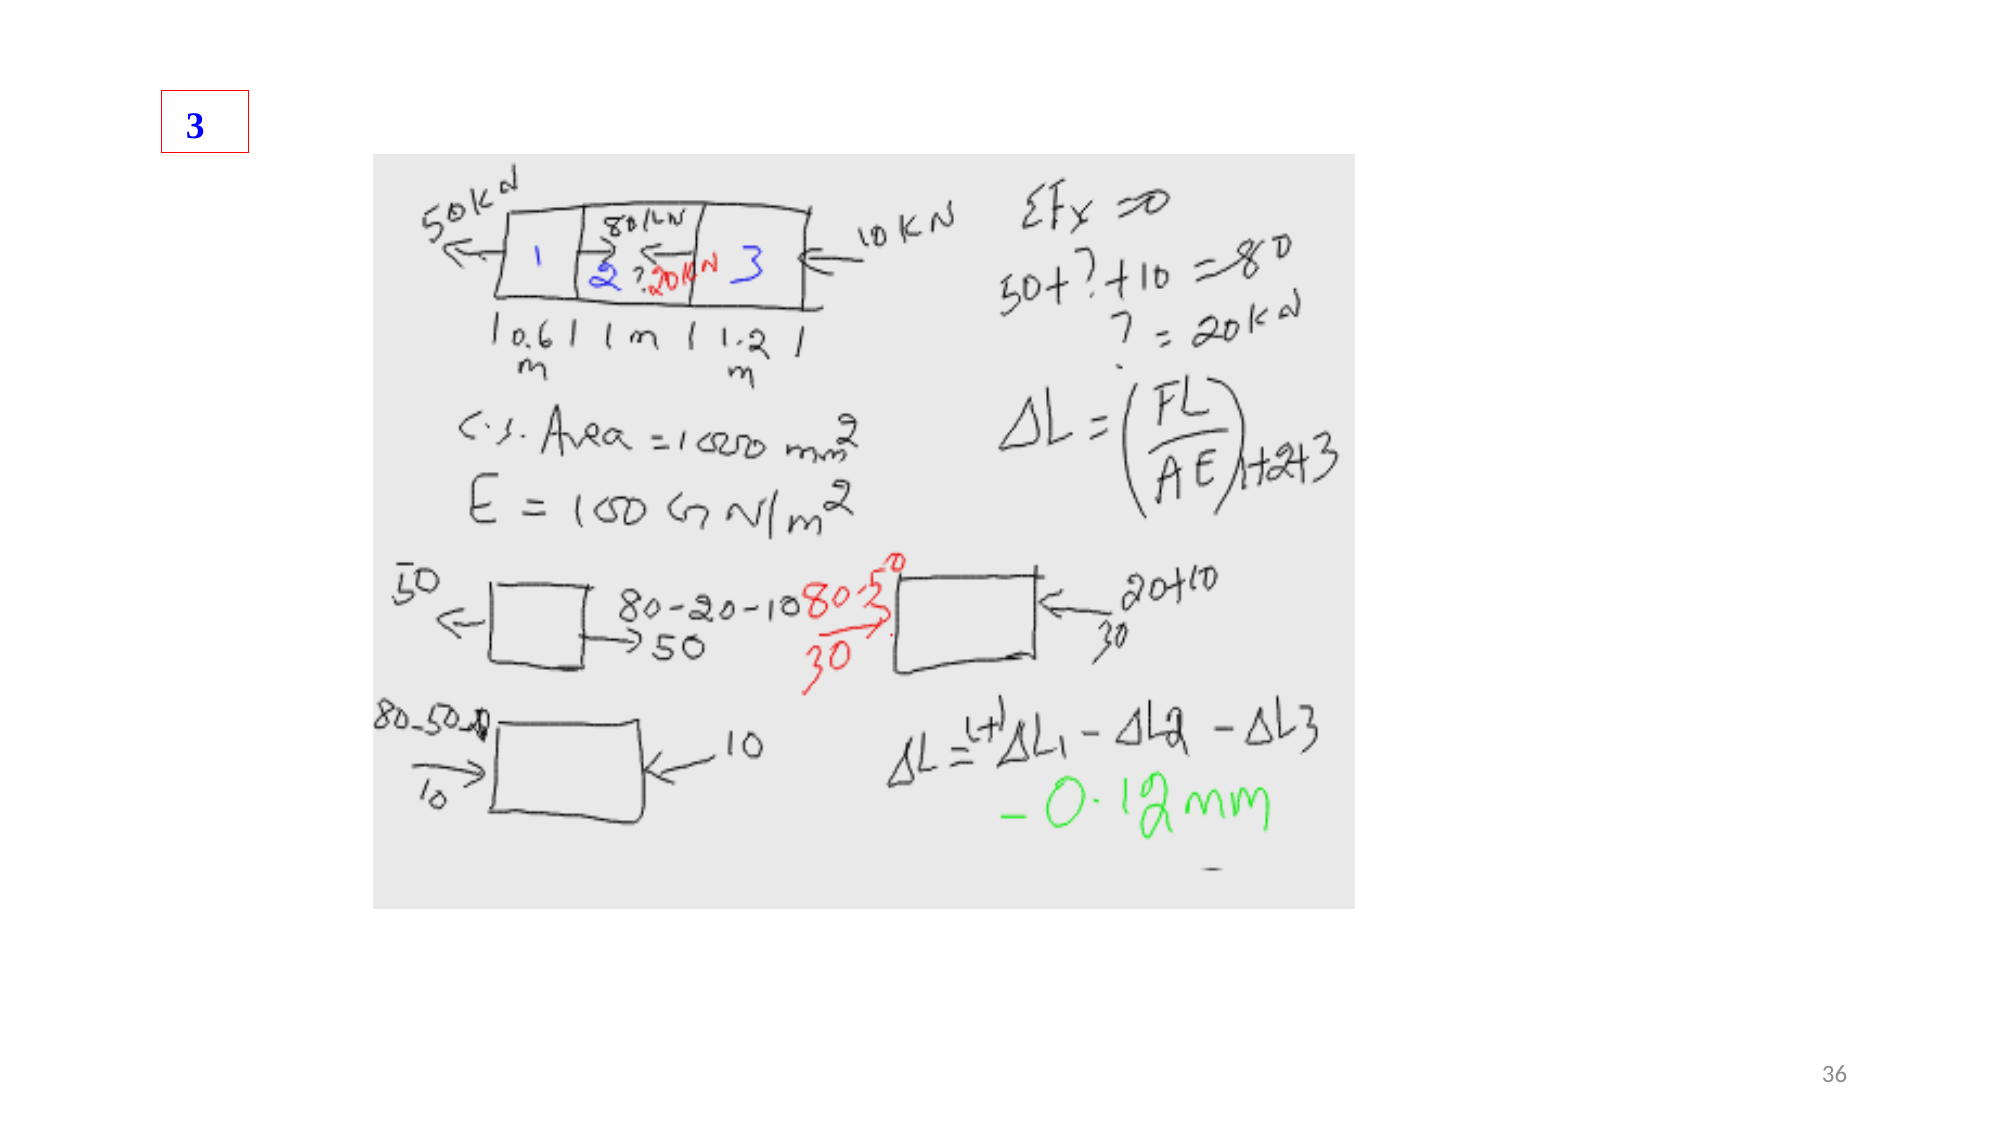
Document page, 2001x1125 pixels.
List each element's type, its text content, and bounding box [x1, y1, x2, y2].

text_box 3 [161, 90, 249, 153]
picture [373, 154, 1355, 909]
slide_number 36 [1412, 1042, 1863, 1103]
